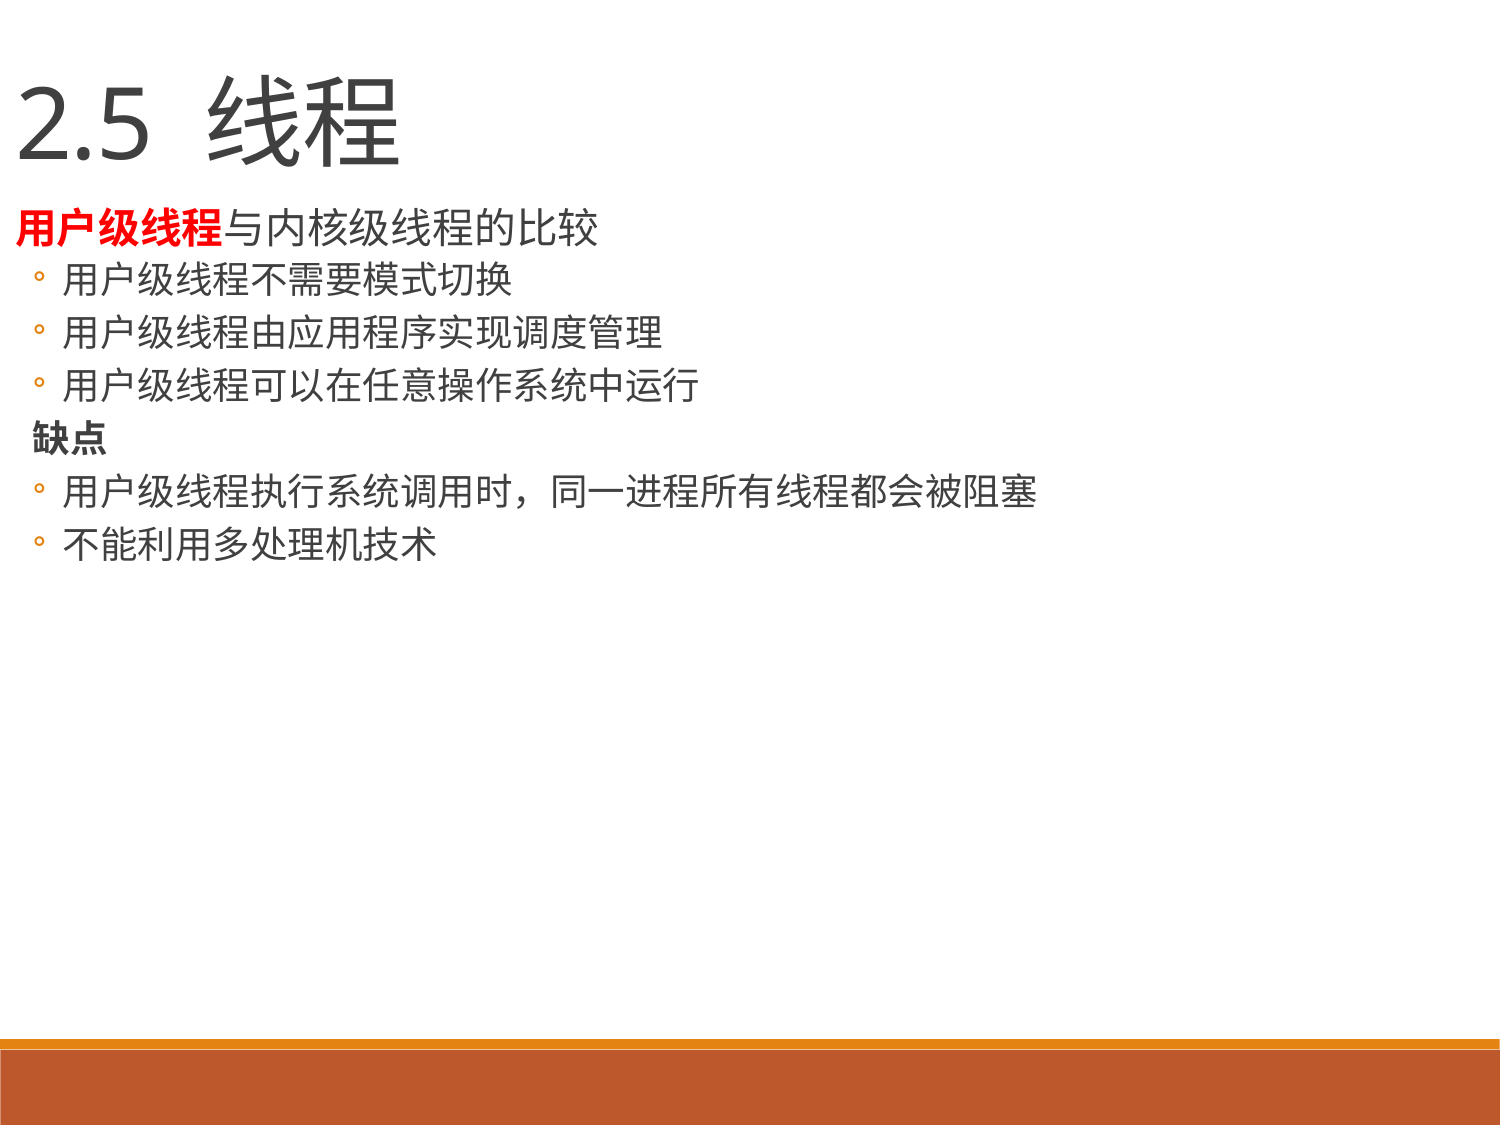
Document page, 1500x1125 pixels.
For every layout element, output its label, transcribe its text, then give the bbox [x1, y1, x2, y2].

title 2.5 线程 [0, 0, 1500, 188]
list 用户级线程与内核级线程的比较 用户级线程不需要模式切换 用户级线程由应用程序实现调度管理 用户级线程可以在任意操作系统中运行 缺点 用户级线程执行系统调用时，同一进程所有线程都会被阻塞 不能利用多处理机技术 [0, 200, 1500, 1125]
